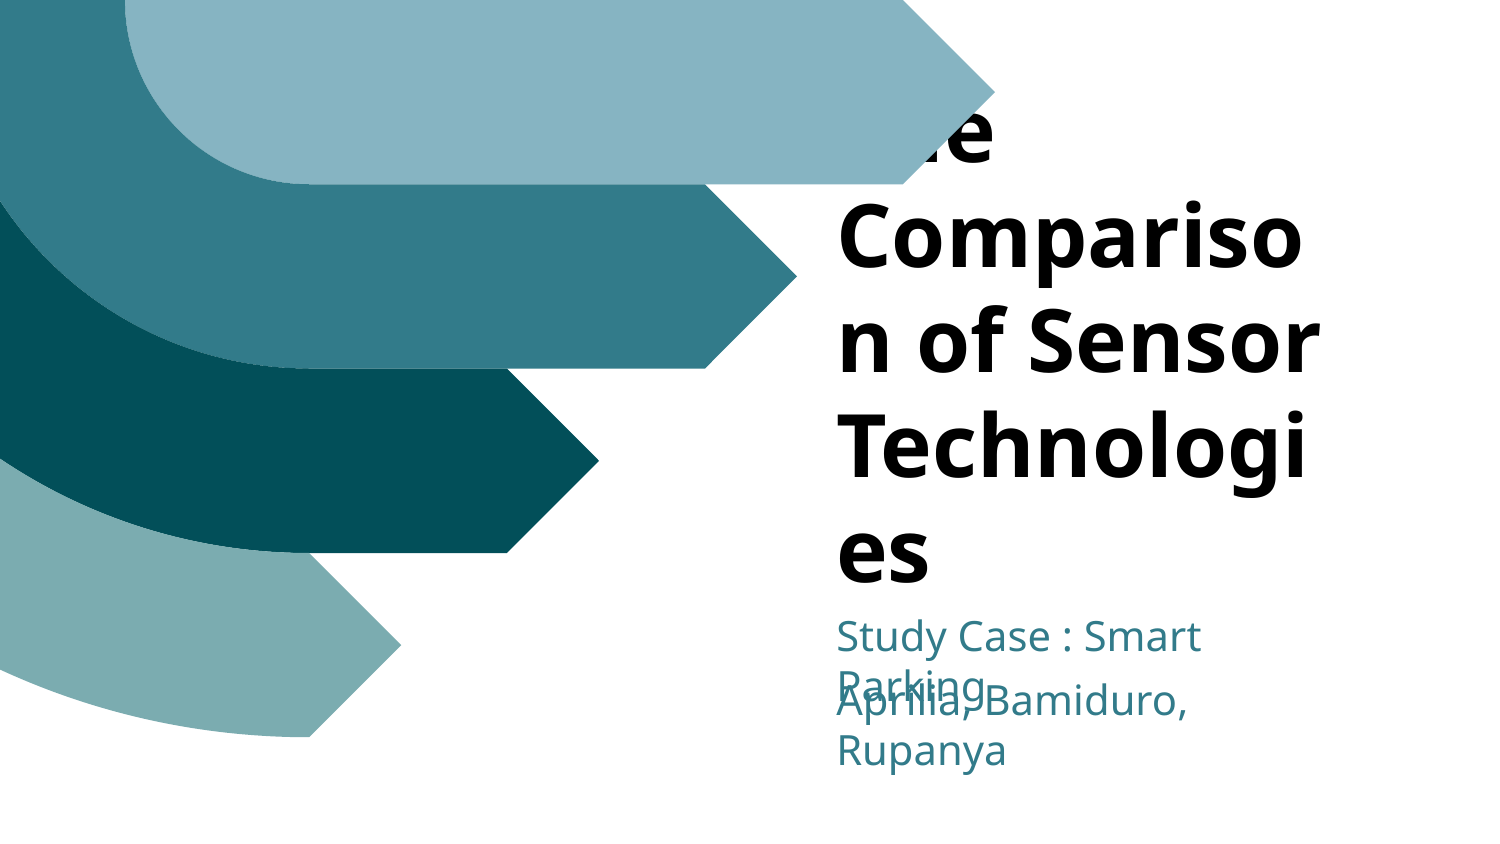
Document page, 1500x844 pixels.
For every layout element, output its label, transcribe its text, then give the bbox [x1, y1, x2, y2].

title Study Case : Smart Parking [1000, 595, 1376, 659]
text_box Aprilia, Bamiduro, Rupanya [821, 659, 1376, 755]
title The Comparison of Sensor Technologies [1000, 168, 1376, 595]
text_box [0, 0, 996, 738]
